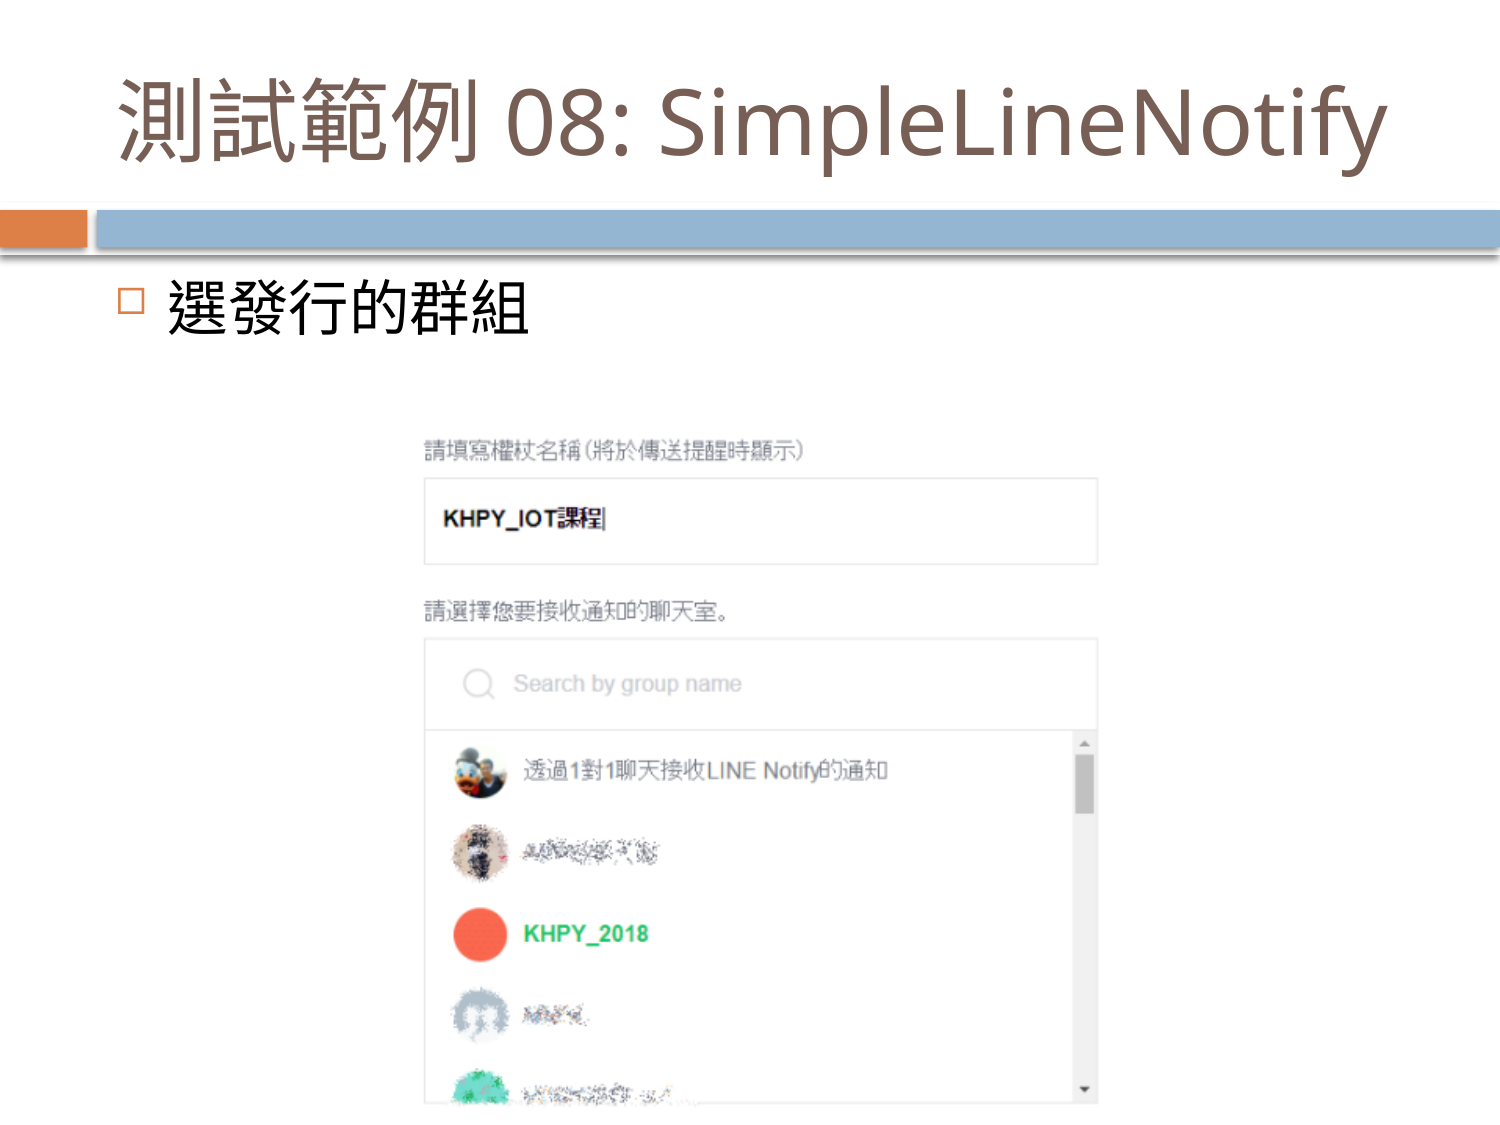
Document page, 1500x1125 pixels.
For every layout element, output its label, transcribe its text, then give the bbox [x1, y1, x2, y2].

picture [421, 434, 1113, 1125]
title 測試範例08: SimpleLineNotify [100, 37, 1438, 200]
list 選發行的群組 [100, 262, 1438, 1000]
